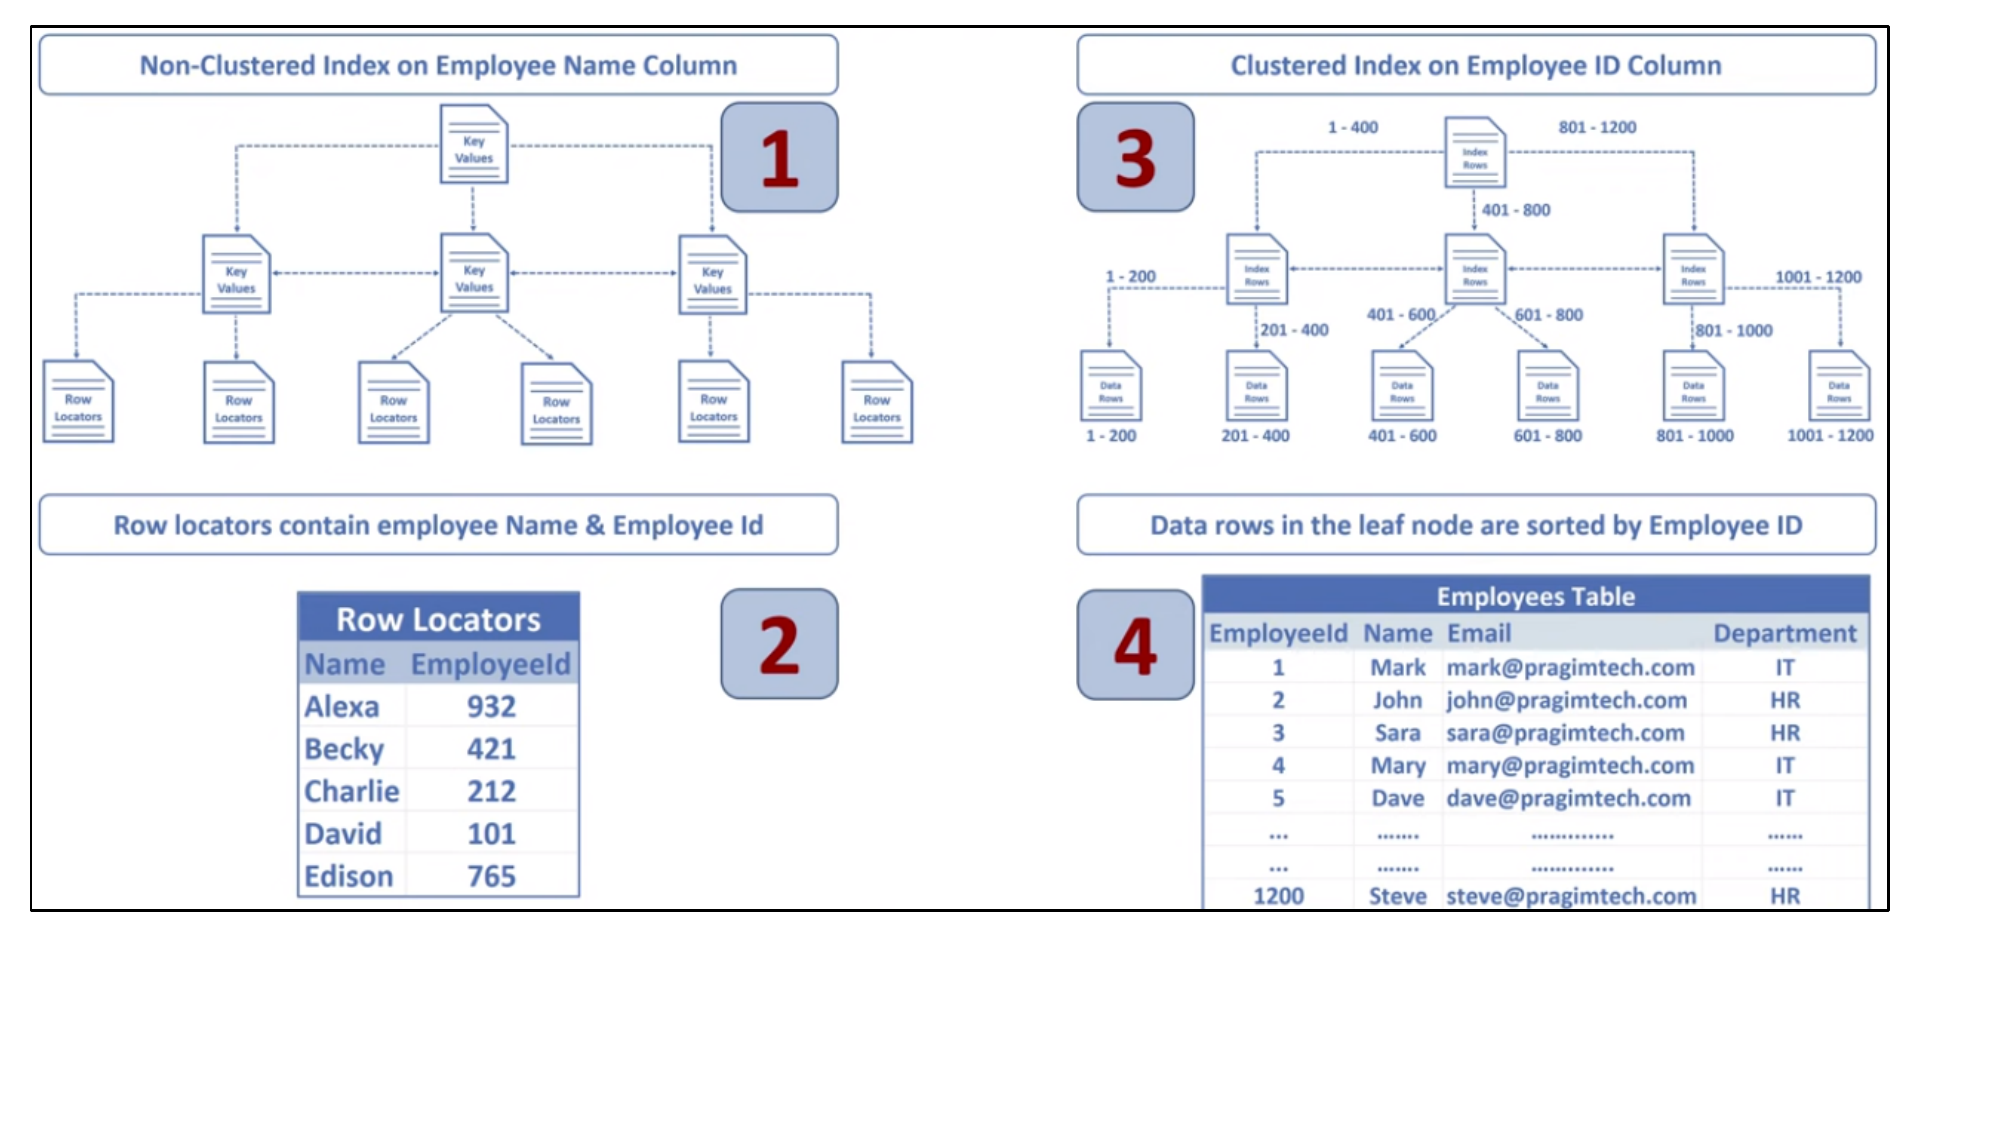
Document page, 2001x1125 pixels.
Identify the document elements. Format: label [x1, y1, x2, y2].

picture [32, 27, 1888, 910]
